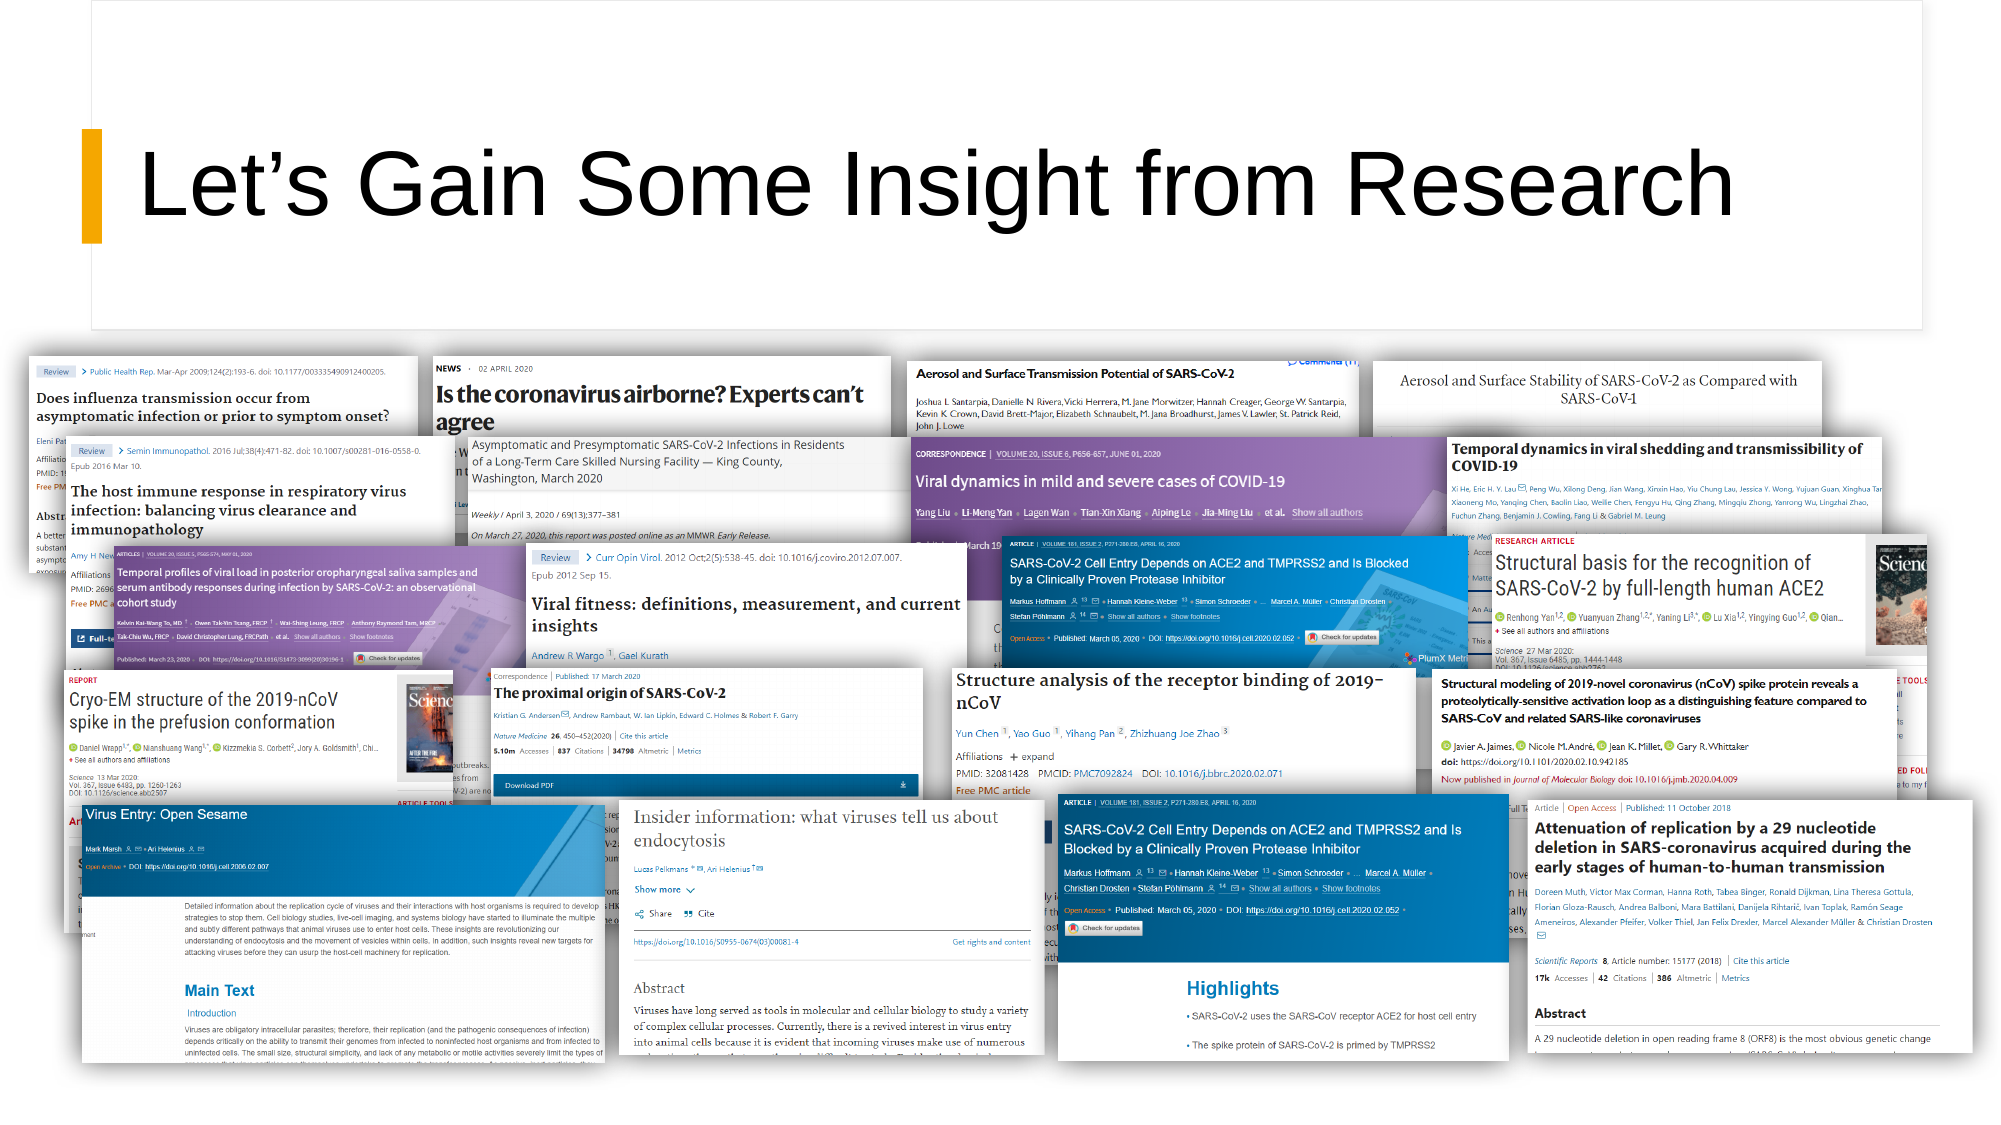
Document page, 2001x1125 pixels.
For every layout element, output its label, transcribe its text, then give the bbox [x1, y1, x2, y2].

picture [1158, 844, 1165, 853]
picture [1065, 921, 1142, 935]
picture [1340, 845, 1346, 853]
text_box Let’s Gain Some Insight from Research [124, 116, 1754, 242]
picture [1071, 844, 1078, 853]
picture [29, 355, 1973, 1063]
